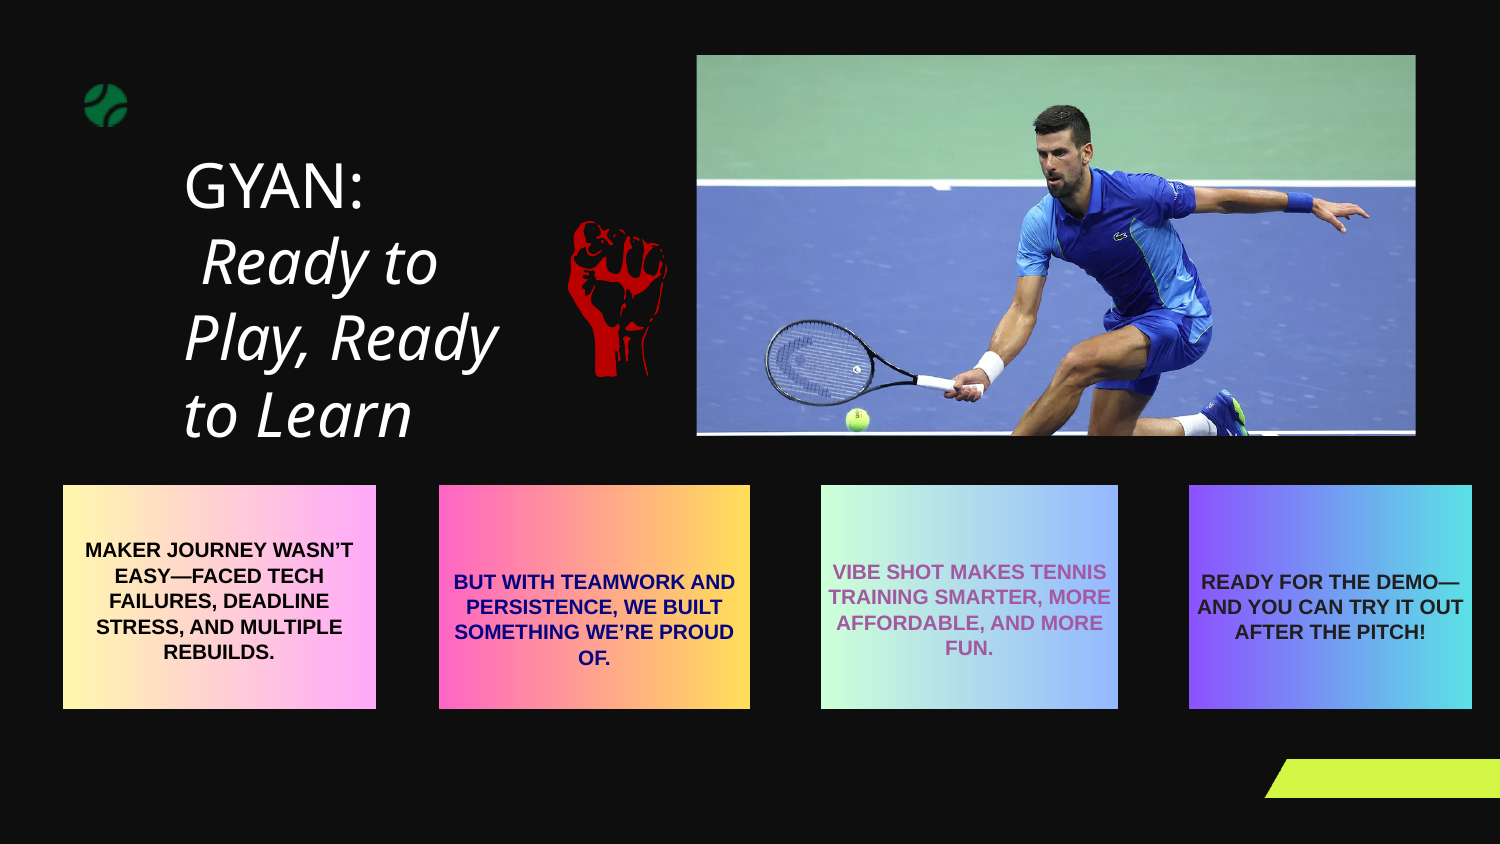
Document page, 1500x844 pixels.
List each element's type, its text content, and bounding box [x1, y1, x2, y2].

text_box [1188, 484, 1472, 710]
text_box [566, 219, 669, 380]
text_box [696, 55, 1416, 436]
text_box [1263, 759, 1500, 798]
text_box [438, 484, 751, 710]
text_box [62, 484, 376, 710]
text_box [820, 484, 1119, 710]
text_box GYAN: Ready to Play, Ready to Learn [183, 144, 539, 527]
text_box [84, 84, 128, 128]
